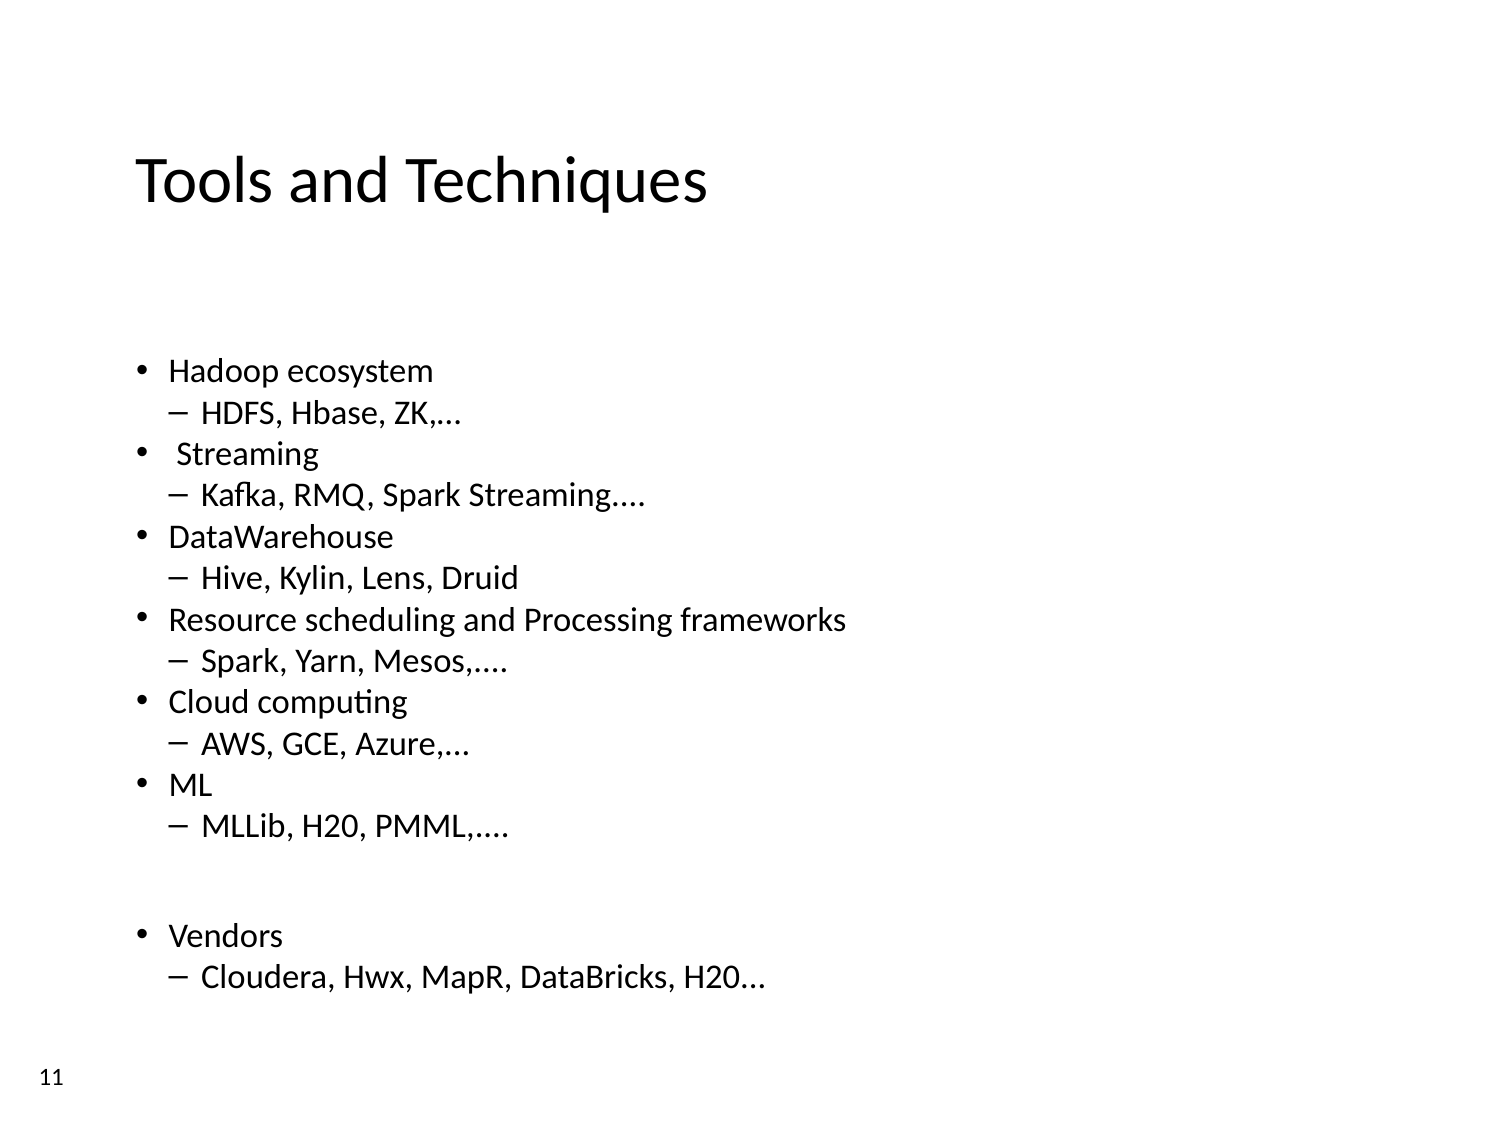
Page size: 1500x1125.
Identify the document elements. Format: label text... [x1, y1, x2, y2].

list Tools and Techniques [135, 135, 1365, 220]
list Hadoop ecosystem HDFS, Hbase, ZK,… Streaming Kafka, RMQ, Spark Streaming.... DataWarehouse Hive, Kylin, Lens, Druid Resource scheduling and Processing frameworks Spark, Yarn, Mesos,.... Cloud computing AWS, GCE, Azure,... ML MLLib, H20, PMML,.... Vendors Cloudera, Hwx, MapR, DataBricks, H20... [135, 348, 1365, 998]
